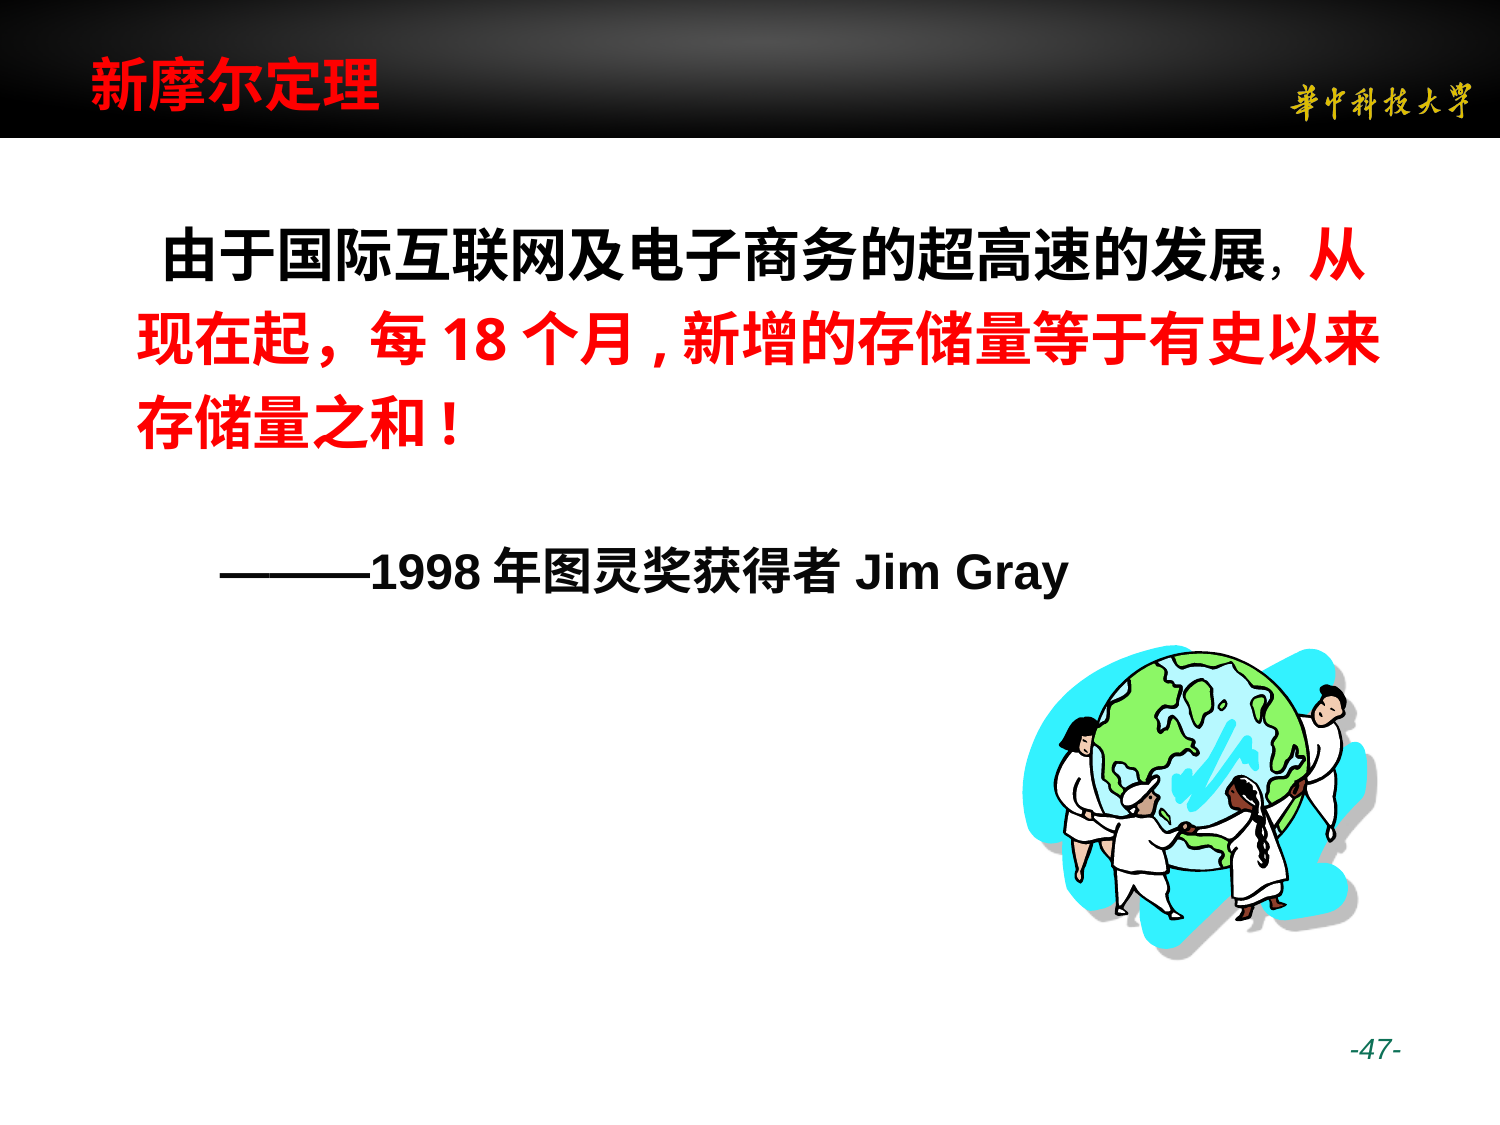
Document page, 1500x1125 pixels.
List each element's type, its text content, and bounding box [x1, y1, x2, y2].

picture [0, 0, 1500, 138]
slide_number -47- [1257, 1023, 1425, 1102]
picture [1021, 644, 1369, 953]
title 新摩尔定理 [74, 34, 1426, 131]
list 由于国际互联网及电子商务的超高速的发展，从现在起，每18个月,新增的存储量等于有史以来存储量之和! ———1998年图灵奖获得者Jim Gray [64, 196, 1414, 705]
